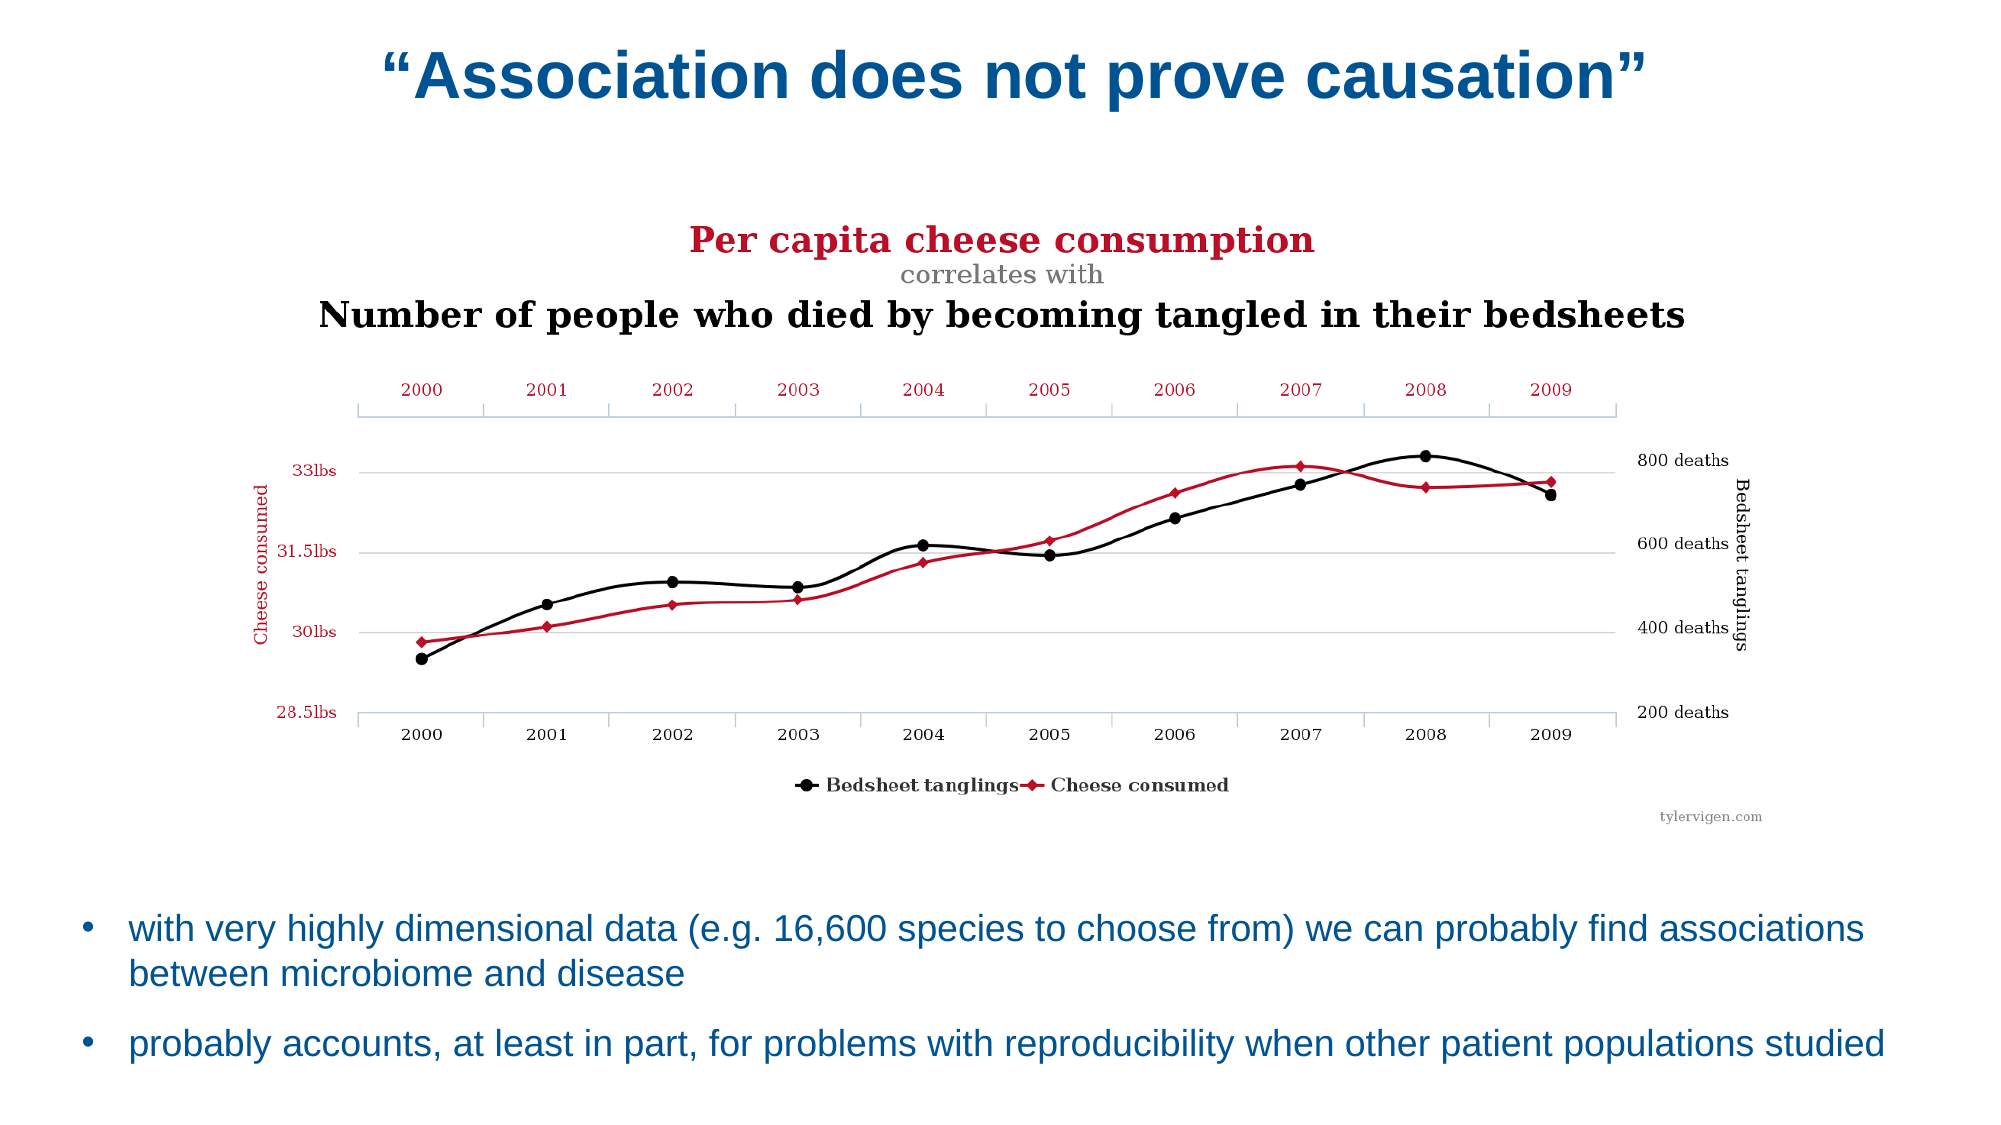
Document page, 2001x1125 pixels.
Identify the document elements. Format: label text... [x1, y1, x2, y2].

picture [226, 215, 1777, 827]
text_box “Association does not prove causation” [365, 24, 1666, 120]
text_box with very highly dimensional data (e.g. 16,600 species to choose from) we can probably find associations between microbiome and disease probably accounts, at least in part, for problems with reproducibility when other patient populations studied [66, 896, 1912, 1072]
